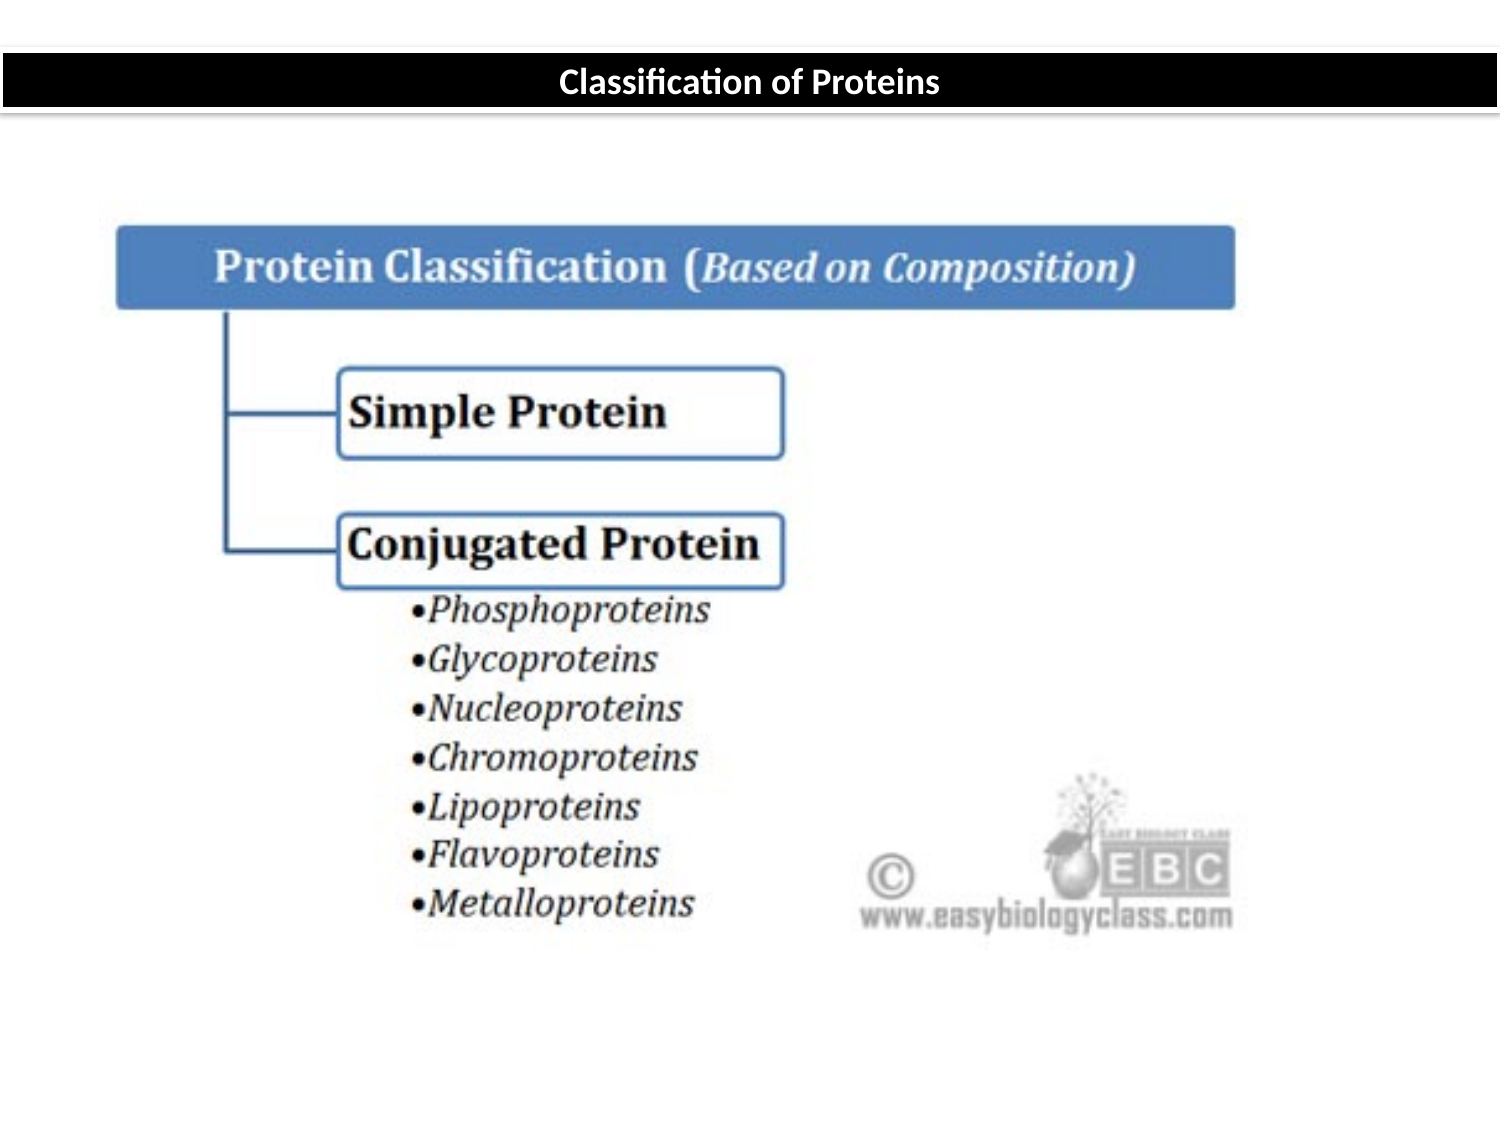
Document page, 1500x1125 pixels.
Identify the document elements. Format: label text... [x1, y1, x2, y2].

text_box Classification of Proteins [0, 47, 1500, 113]
picture [99, 199, 1257, 951]
